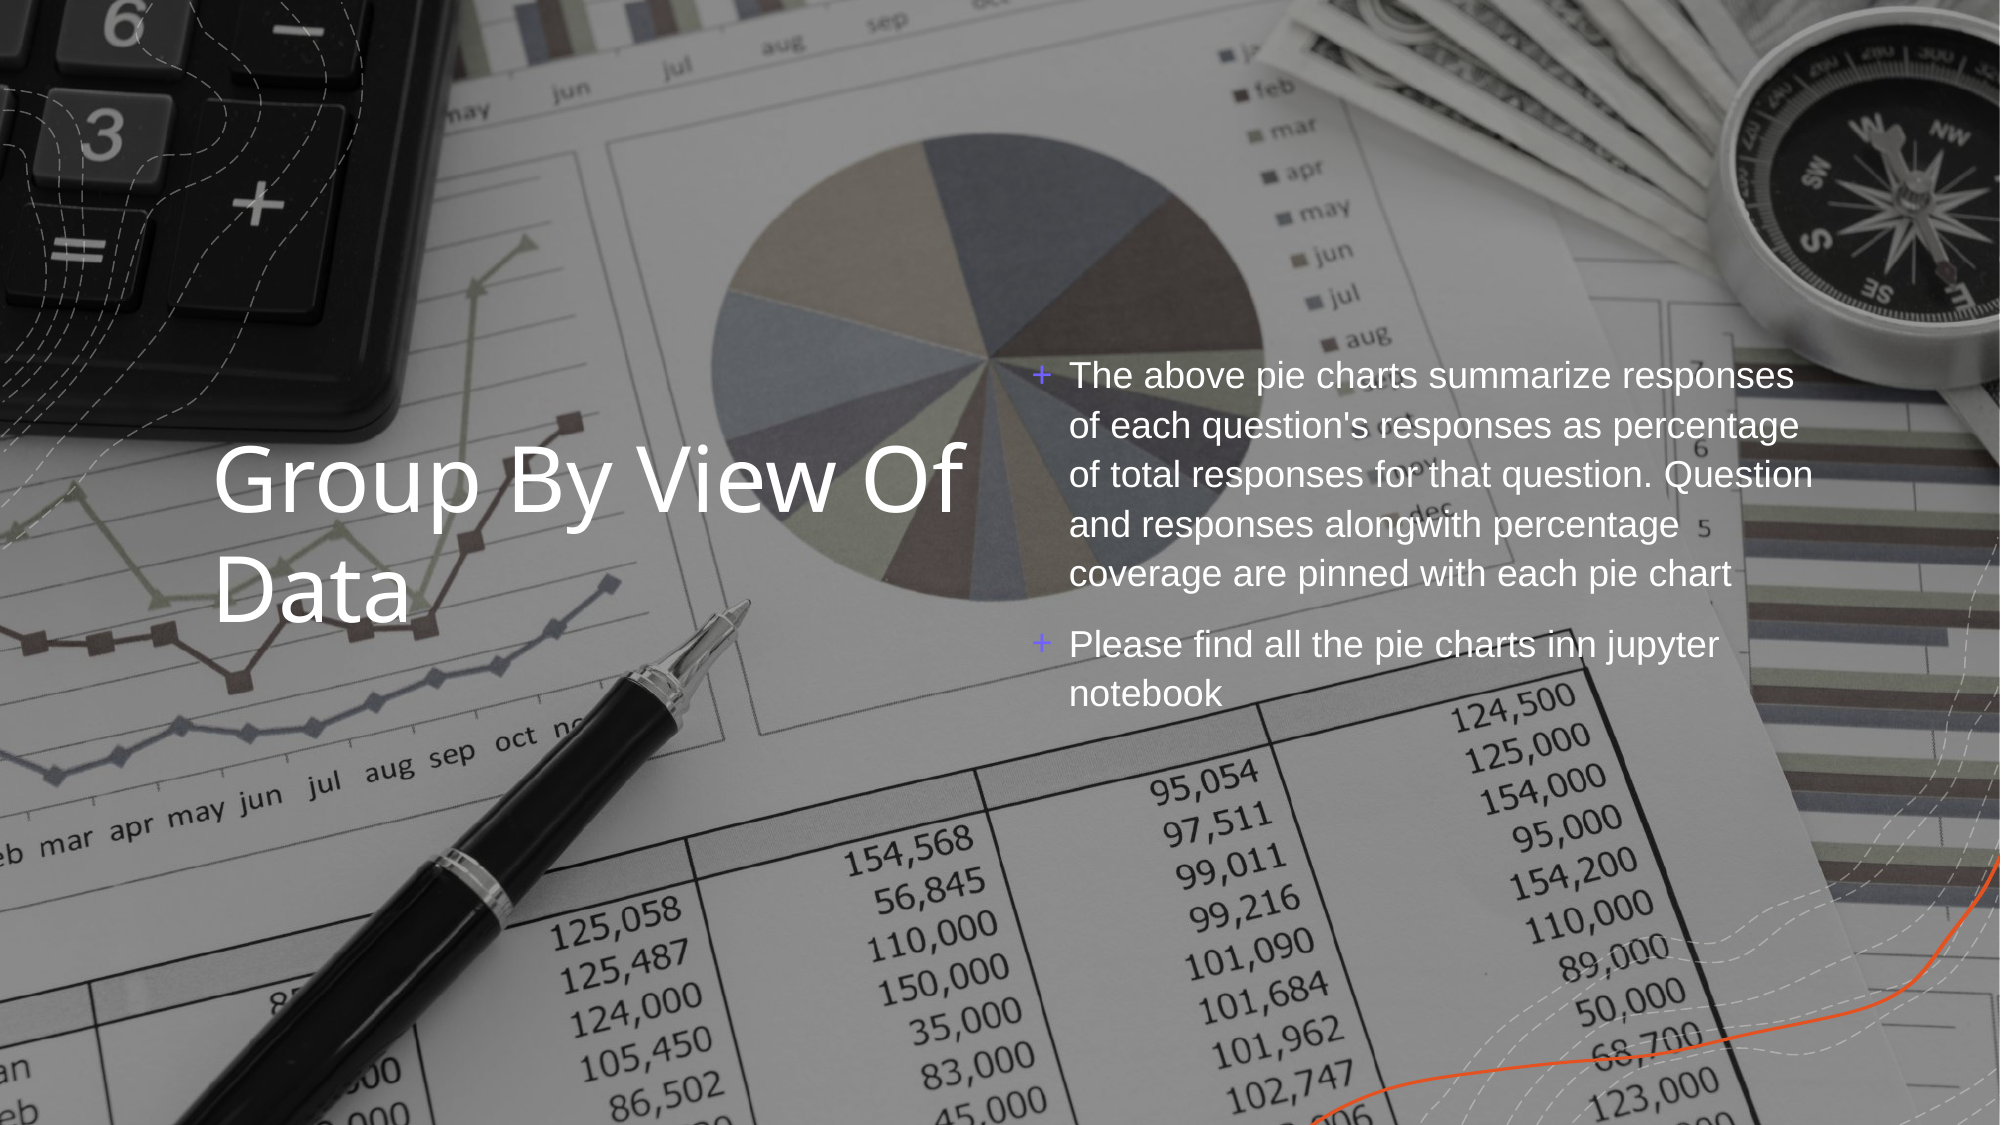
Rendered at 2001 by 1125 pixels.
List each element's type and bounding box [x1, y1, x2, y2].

text_box [1, 2, 363, 549]
text_box [1309, 537, 2000, 1125]
picture [0, 0, 2000, 1125]
